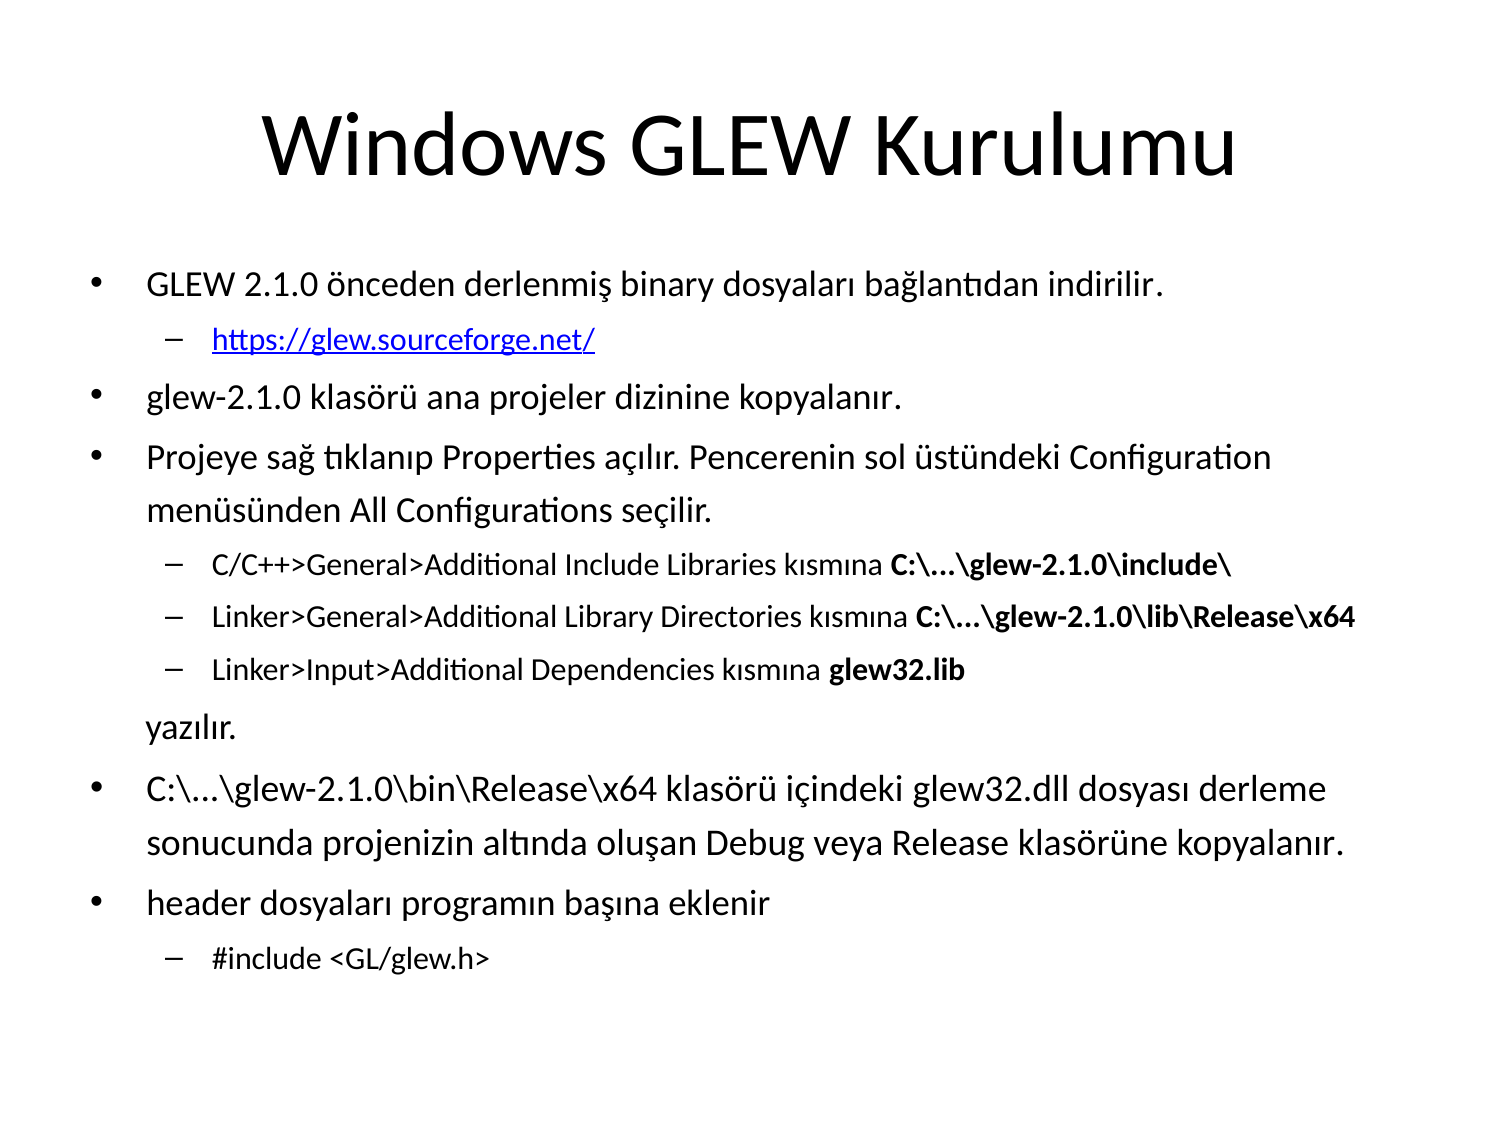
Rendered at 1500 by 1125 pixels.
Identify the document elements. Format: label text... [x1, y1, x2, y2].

title Windows GLEW Kurulumu [75, 45, 1425, 233]
list GLEW 2.1.0 önceden derlenmiş binary dosyaları bağlantıdan indirilir. https://glew.sourceforge.net/ glew-2.1.0 klasörü ana projeler dizinine kopyalanır. Projeye sağ tıklanıp Properties açılır. Pencerenin sol üstündeki Configuration menüsünden All Configurations seçilir. C/C++>General>Additional Include Libraries kısmına C:\...\glew-2.1.0\include\ Linker>General>Additional Library Directories kısmına C:\...\glew-2.1.0\lib\Release\x64 Linker>Input>Additional Dependencies kısmına glew32.lib yazılır. C:\...\glew-2.1.0\bin\Release\x64 klasörü içindeki glew32.dll dosyası derleme sonucunda projenizin altında oluşan Debug veya Release klasörüne kopyalanır. header dosyaları programın başına eklenir #include <GL/glew.h> [75, 243, 1400, 1059]
